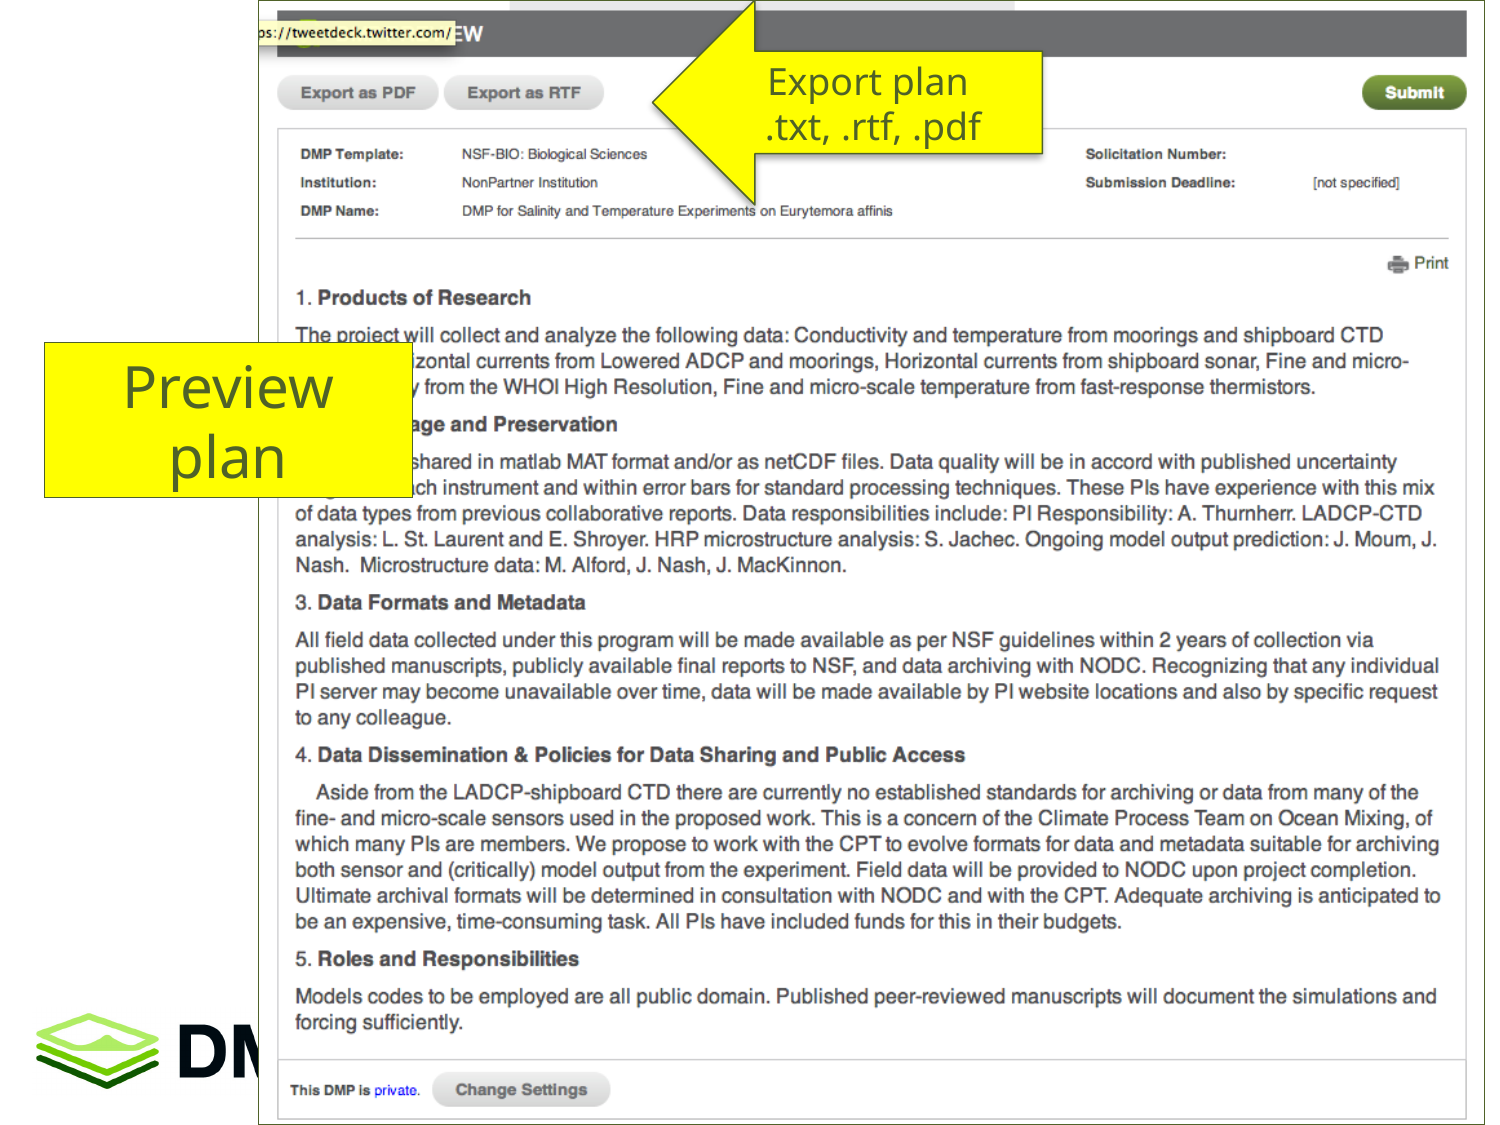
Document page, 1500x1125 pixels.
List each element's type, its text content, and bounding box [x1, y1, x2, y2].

text_box Preview plan [44, 342, 253, 498]
picture [32, 0, 1485, 1125]
